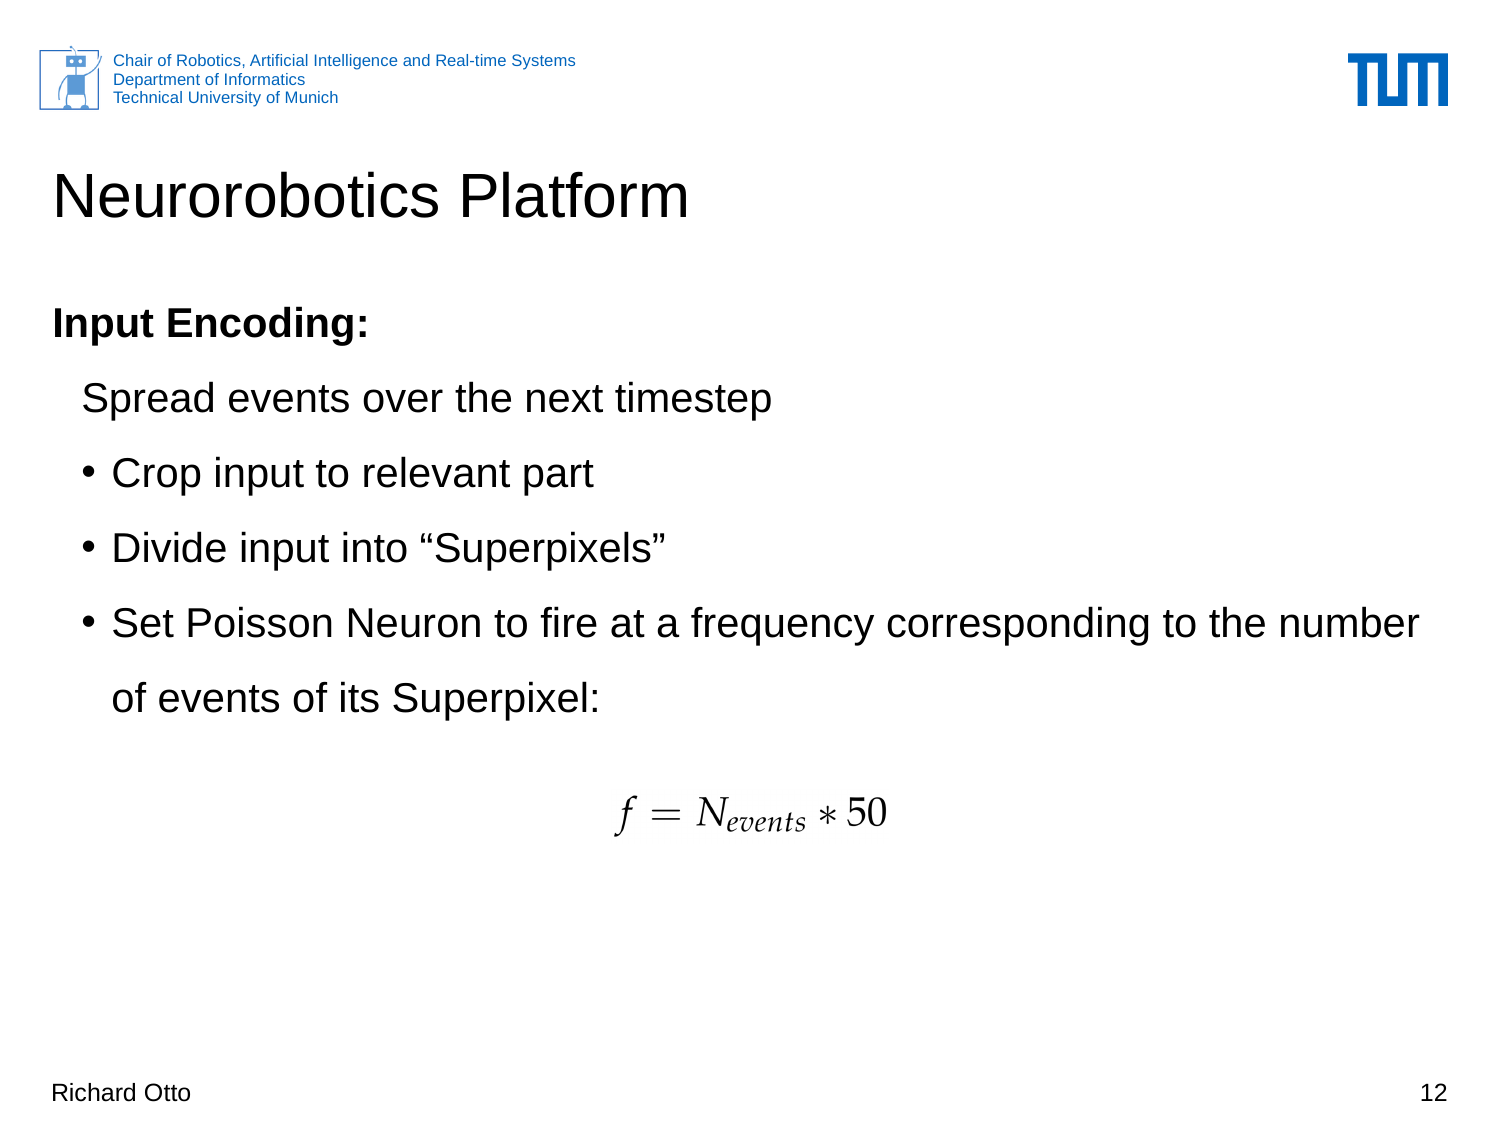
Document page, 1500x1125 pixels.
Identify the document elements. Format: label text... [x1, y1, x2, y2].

slide_number 12 [1112, 1061, 1448, 1122]
picture [611, 789, 889, 845]
list Input Encoding: Spread events over the next timestep Crop input to relevant part Divide input into “Superpixels” Set Poisson Neuron to fire at a frequency corresponding to the number of events of its Superpixel: [52, 288, 1449, 1061]
picture [35, 43, 105, 116]
title Neurorobotics Platform [52, 162, 1449, 231]
footer Richard Otto [51, 1061, 1112, 1122]
